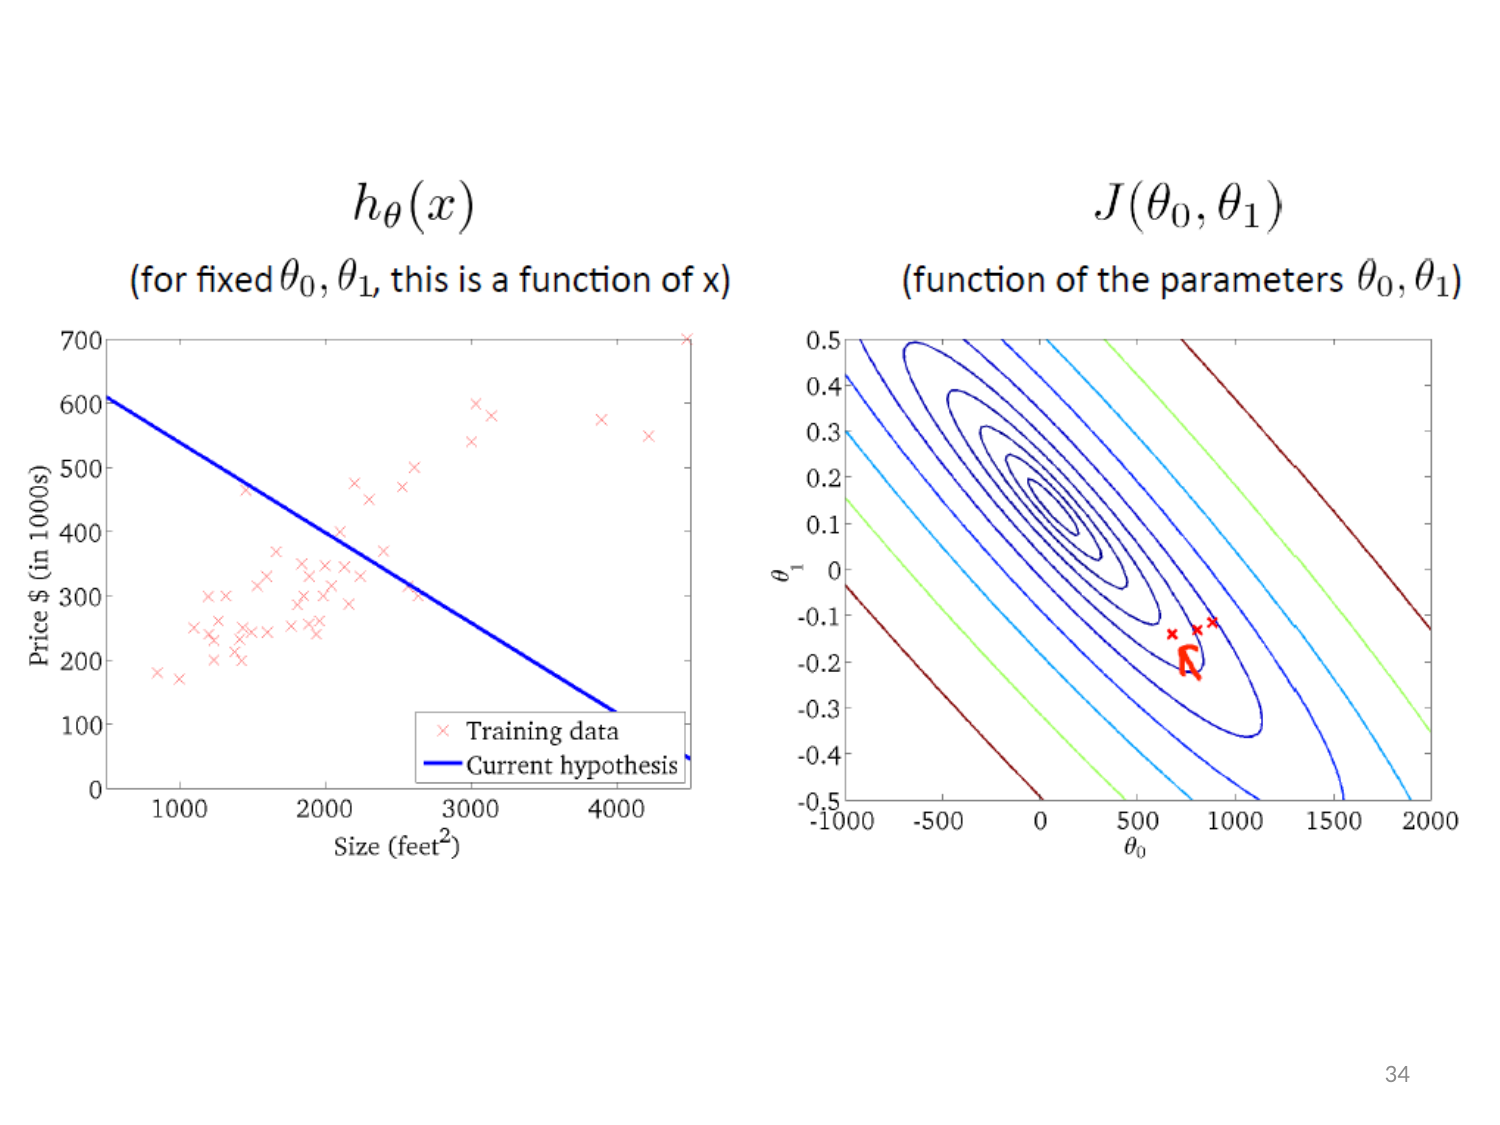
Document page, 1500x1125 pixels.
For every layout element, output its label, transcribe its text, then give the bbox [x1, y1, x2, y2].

slide_number 34 [1074, 1042, 1425, 1103]
picture [0, 166, 1500, 913]
